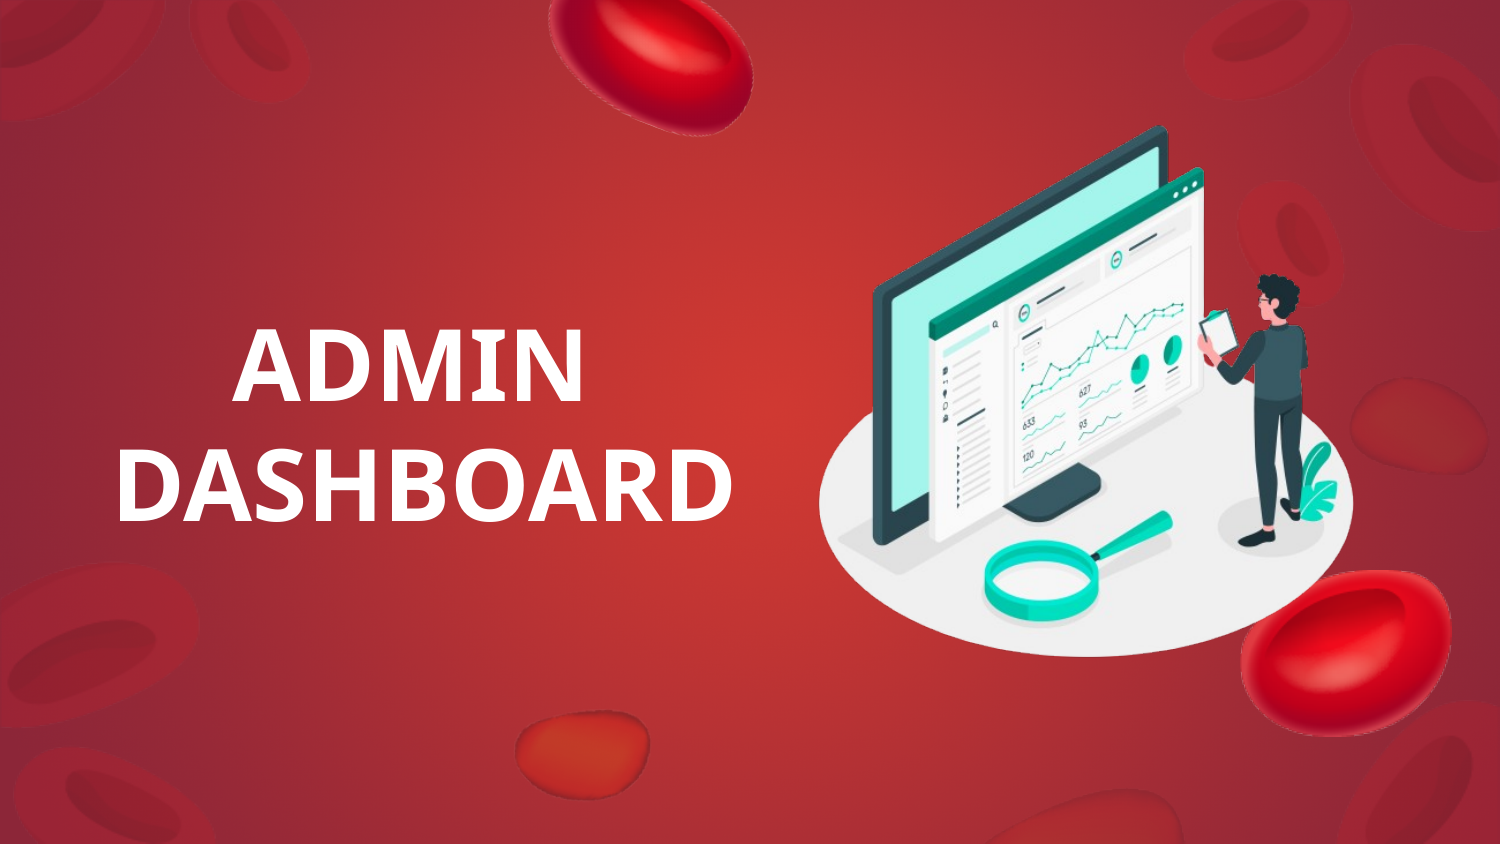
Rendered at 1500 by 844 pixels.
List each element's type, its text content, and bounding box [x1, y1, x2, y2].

title ADMIN DASHBOARD [50, 214, 793, 630]
picture [0, 0, 1500, 844]
